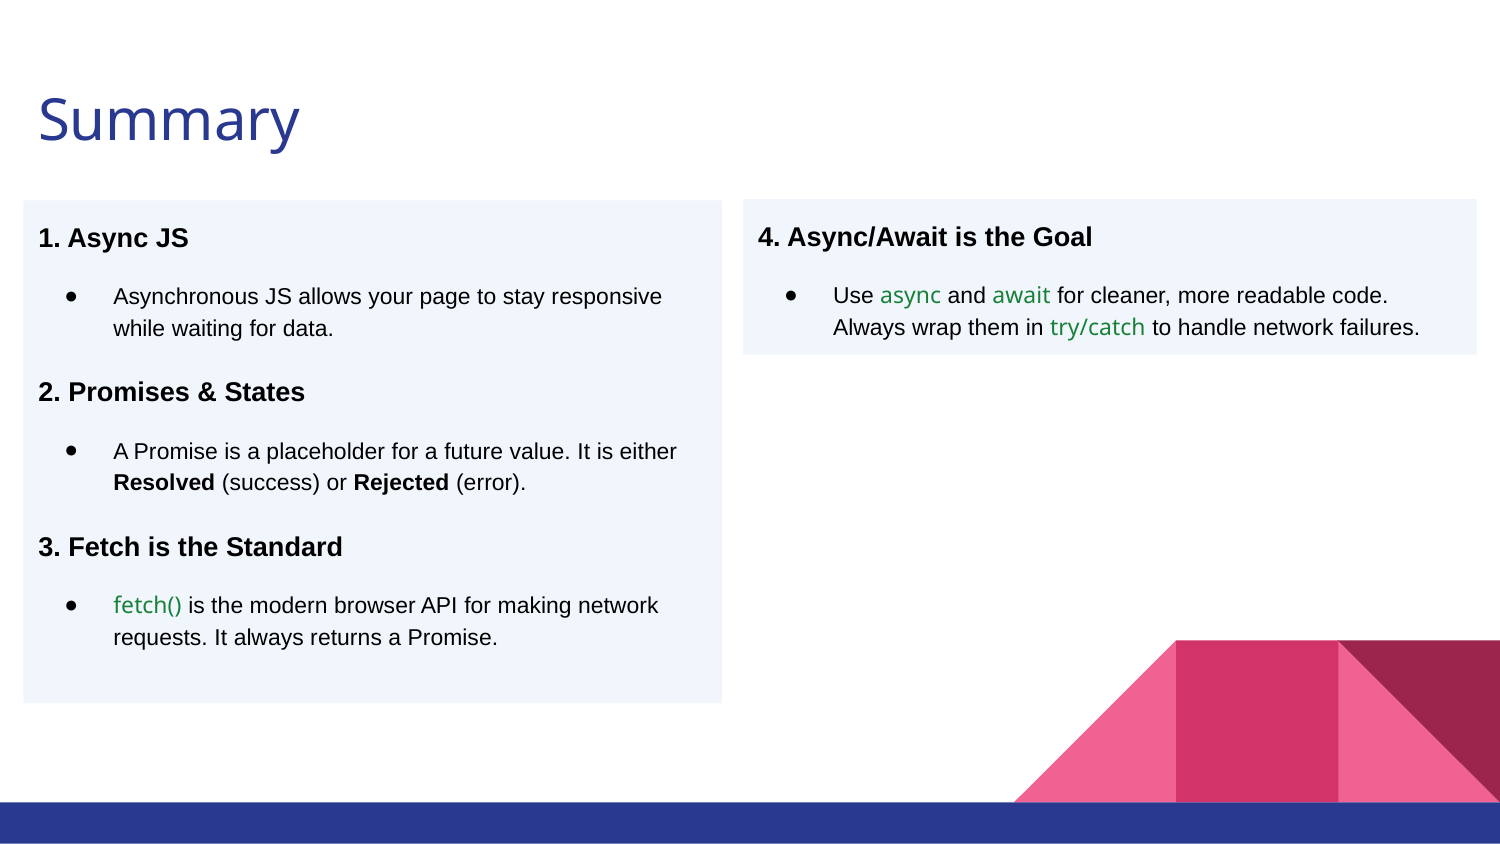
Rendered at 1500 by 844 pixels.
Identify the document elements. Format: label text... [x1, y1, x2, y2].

list 1. Async JS Asynchronous JS allows your page to stay responsive while waiting for data. 2. Promises & States A Promise is a placeholder for a future value. It is either Resolved (success) or Rejected (error). 3. Fetch is the Standard fetch() is the modern browser API for making network requests. It always returns a Promise. [23, 200, 723, 704]
title Summary [23, 67, 1421, 167]
text_box 4. Async/Await is the Goal Use async and await for cleaner, more readable code. Always wrap them in try/catch to handle network failures. [743, 199, 1477, 355]
